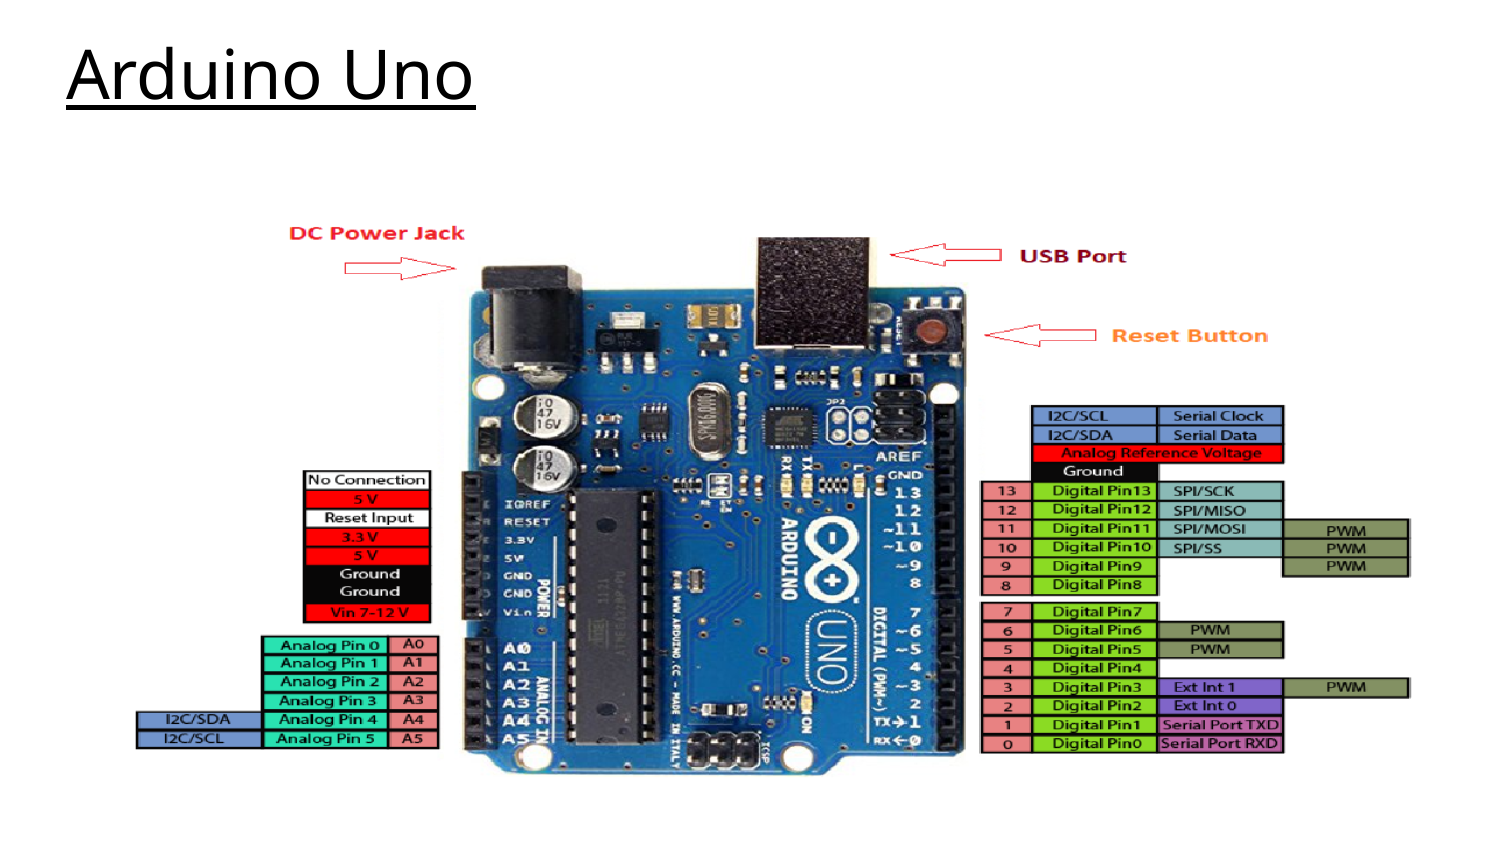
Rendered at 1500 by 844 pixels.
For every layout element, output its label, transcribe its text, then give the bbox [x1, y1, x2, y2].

picture [69, 178, 1432, 805]
title Arduino Uno [51, 15, 1449, 167]
